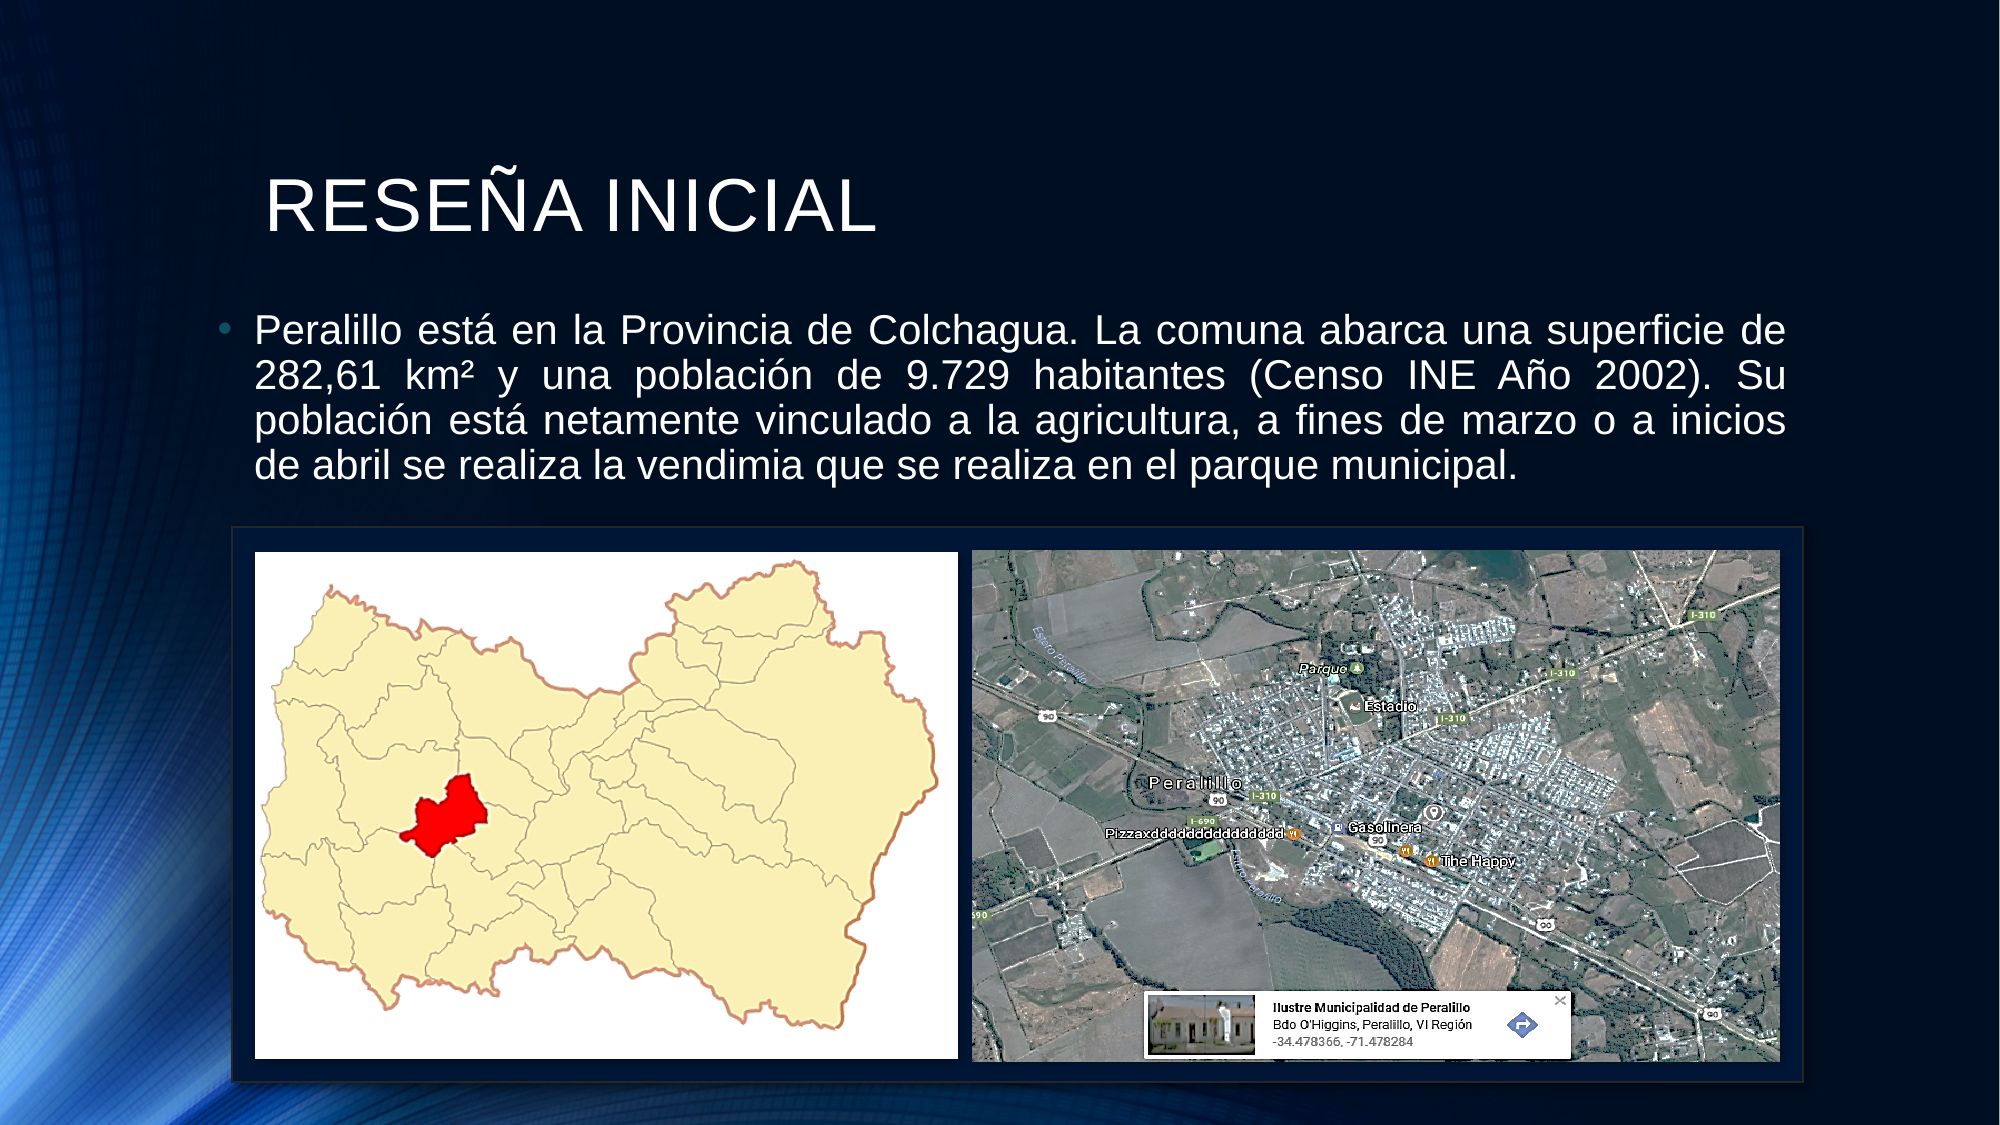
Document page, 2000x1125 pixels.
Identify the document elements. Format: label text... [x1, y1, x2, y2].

list Peralillo está en la Provincia de Colchagua. La comuna abarca una superficie de 282,61 km² y una población de 9.729 habitantes (Censo INE Año 2002). Su población está netamente vinculado a la agricultura, a fines de marzo o a inicios de abril se realiza la vendimia que se realiza en el parque municipal. [202, 300, 1803, 1083]
picture [0, 0, 2000, 1125]
title RESEÑA INICIAL [249, 138, 1750, 256]
